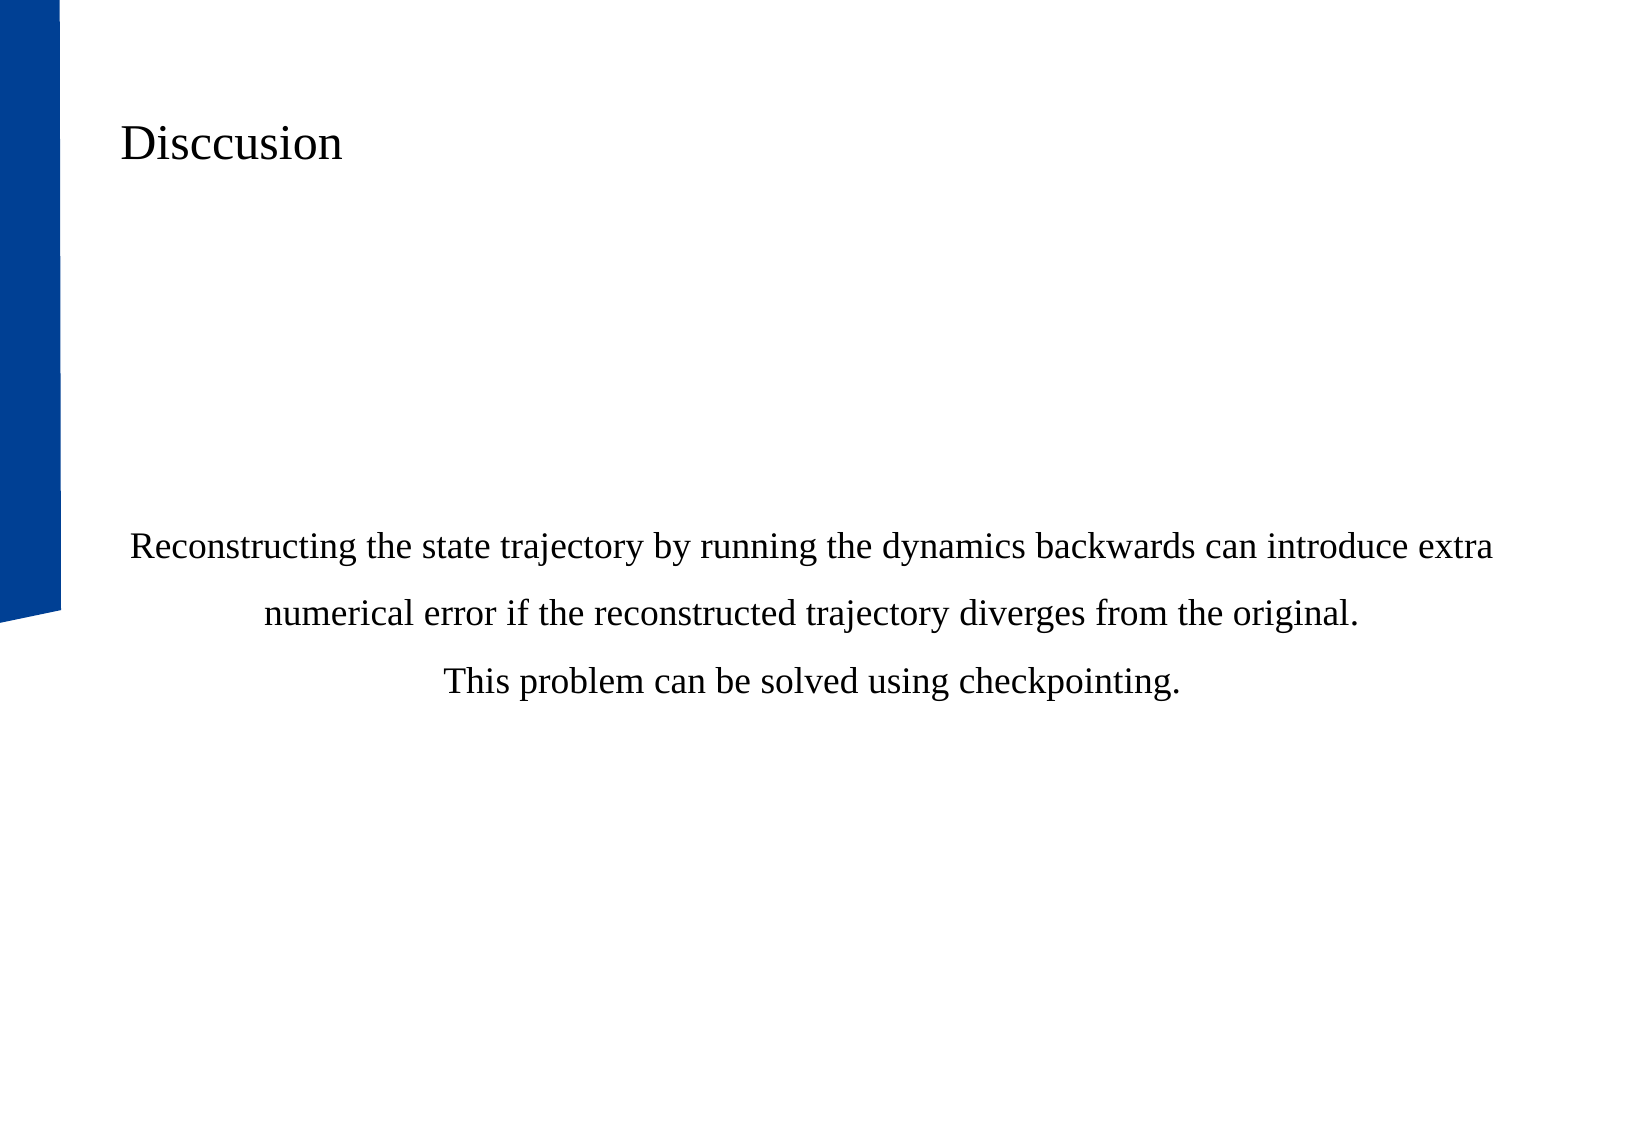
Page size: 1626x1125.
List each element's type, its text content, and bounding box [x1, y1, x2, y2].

text_box Reconstructing the state trajectory by running the dynamics backwards can introduce extra numerical error if the reconstructed trajectory diverges from the original. This problem can be solved using checkpointing. [74, 490, 1551, 709]
text_box [0, 0, 64, 625]
text_box Disccusion [105, 101, 359, 177]
